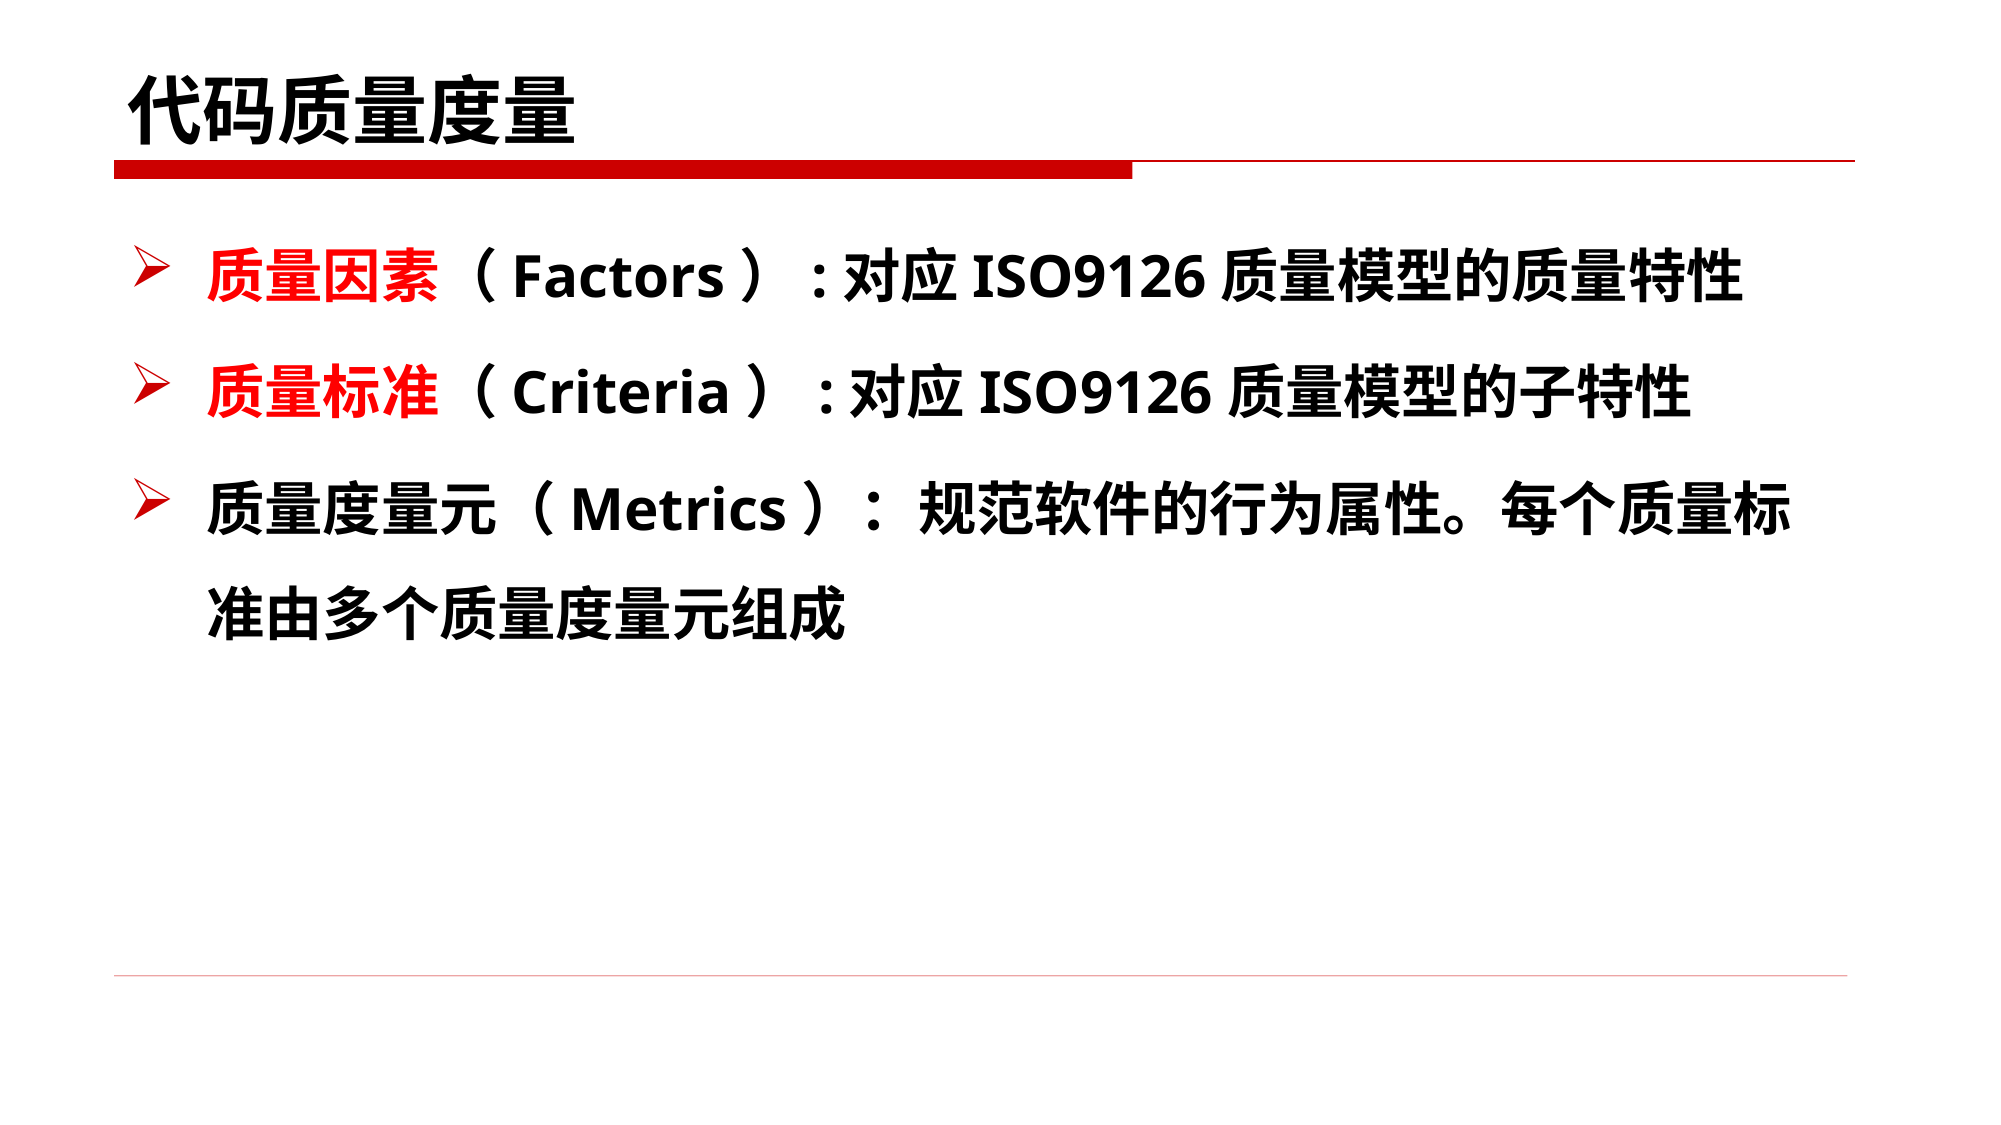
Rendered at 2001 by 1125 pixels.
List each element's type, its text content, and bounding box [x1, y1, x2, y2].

title 代码质量度量 [112, 42, 1863, 161]
list 质量因素（Factors）:对应ISO9126质量模型的质量特性 质量标准（Criteria）:对应ISO9126质量模型的子特性 质量度量元（Metrics）：规范软件的行为属性。每个质量标准由多个质量度量元组成 [114, 196, 1865, 897]
